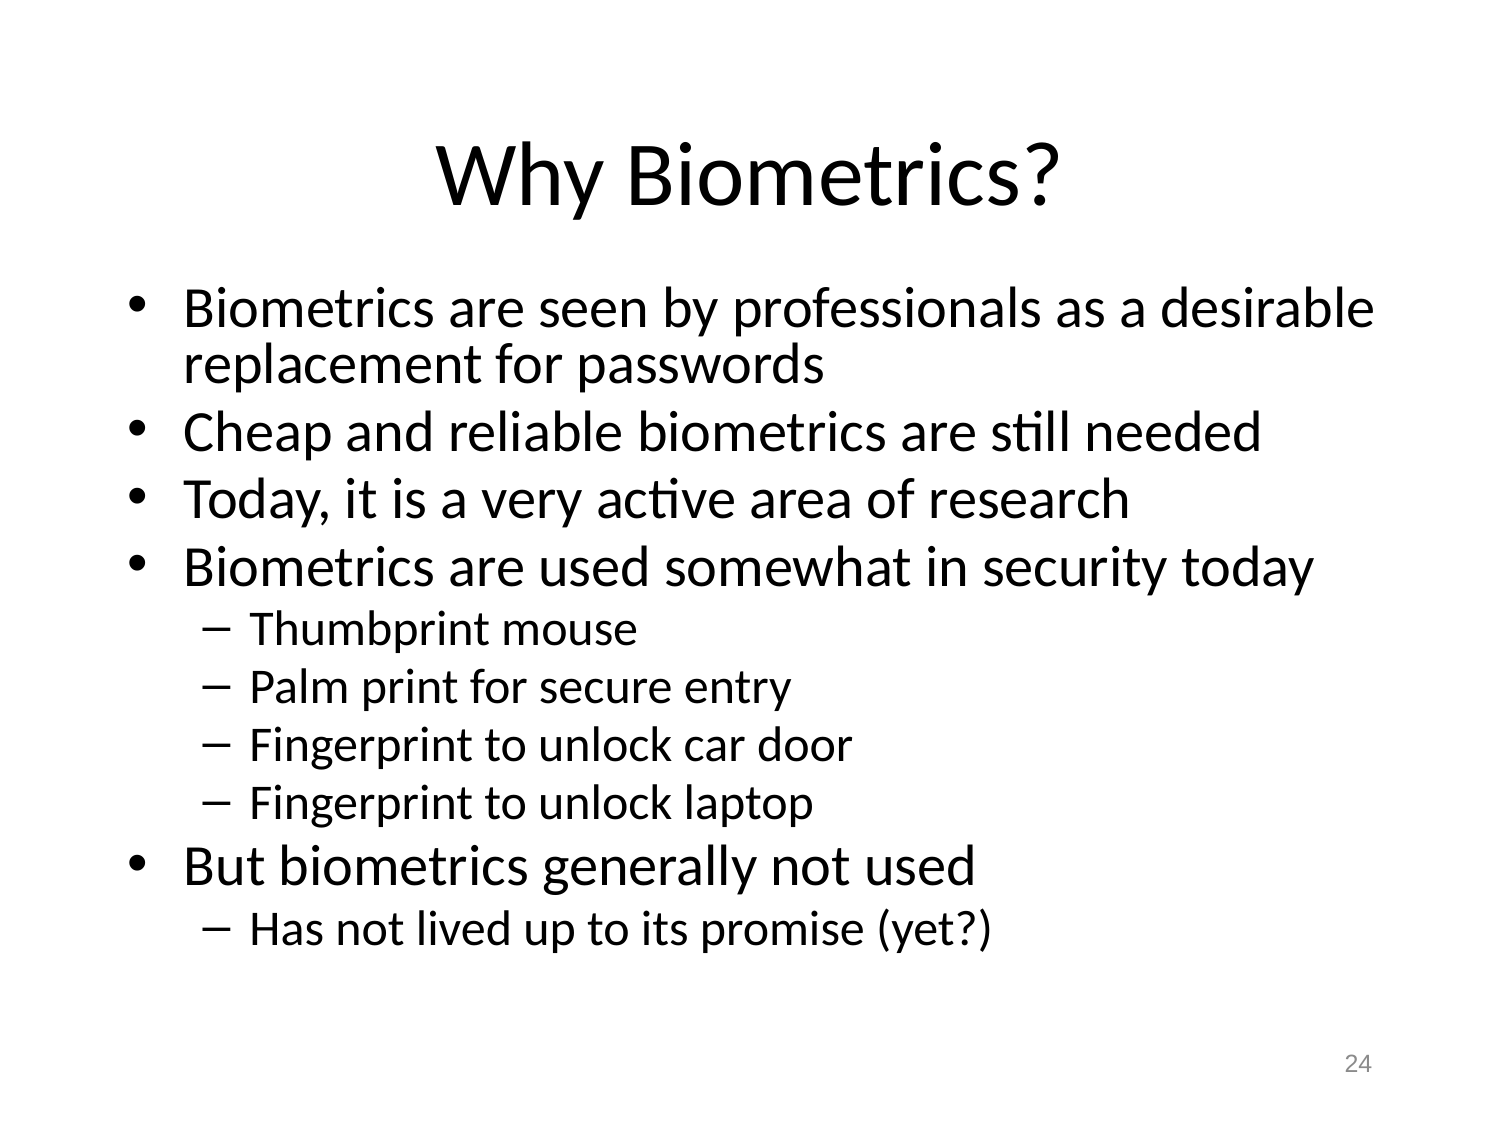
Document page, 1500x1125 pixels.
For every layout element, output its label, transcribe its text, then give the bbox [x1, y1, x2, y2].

slide_number 24 [1074, 1025, 1388, 1100]
title Why Biometrics? [112, 74, 1388, 263]
list Biometrics are seen by professionals as a desirable replacement for passwords Cheap and reliable biometrics are still needed Today, it is a very active area of research Biometrics are used somewhat in security today Thumbprint mouse Palm print for secure entry Fingerprint to unlock car door Fingerprint to unlock laptop But biometrics generally not used Has not lived up to its promise (yet?) [112, 274, 1401, 1013]
